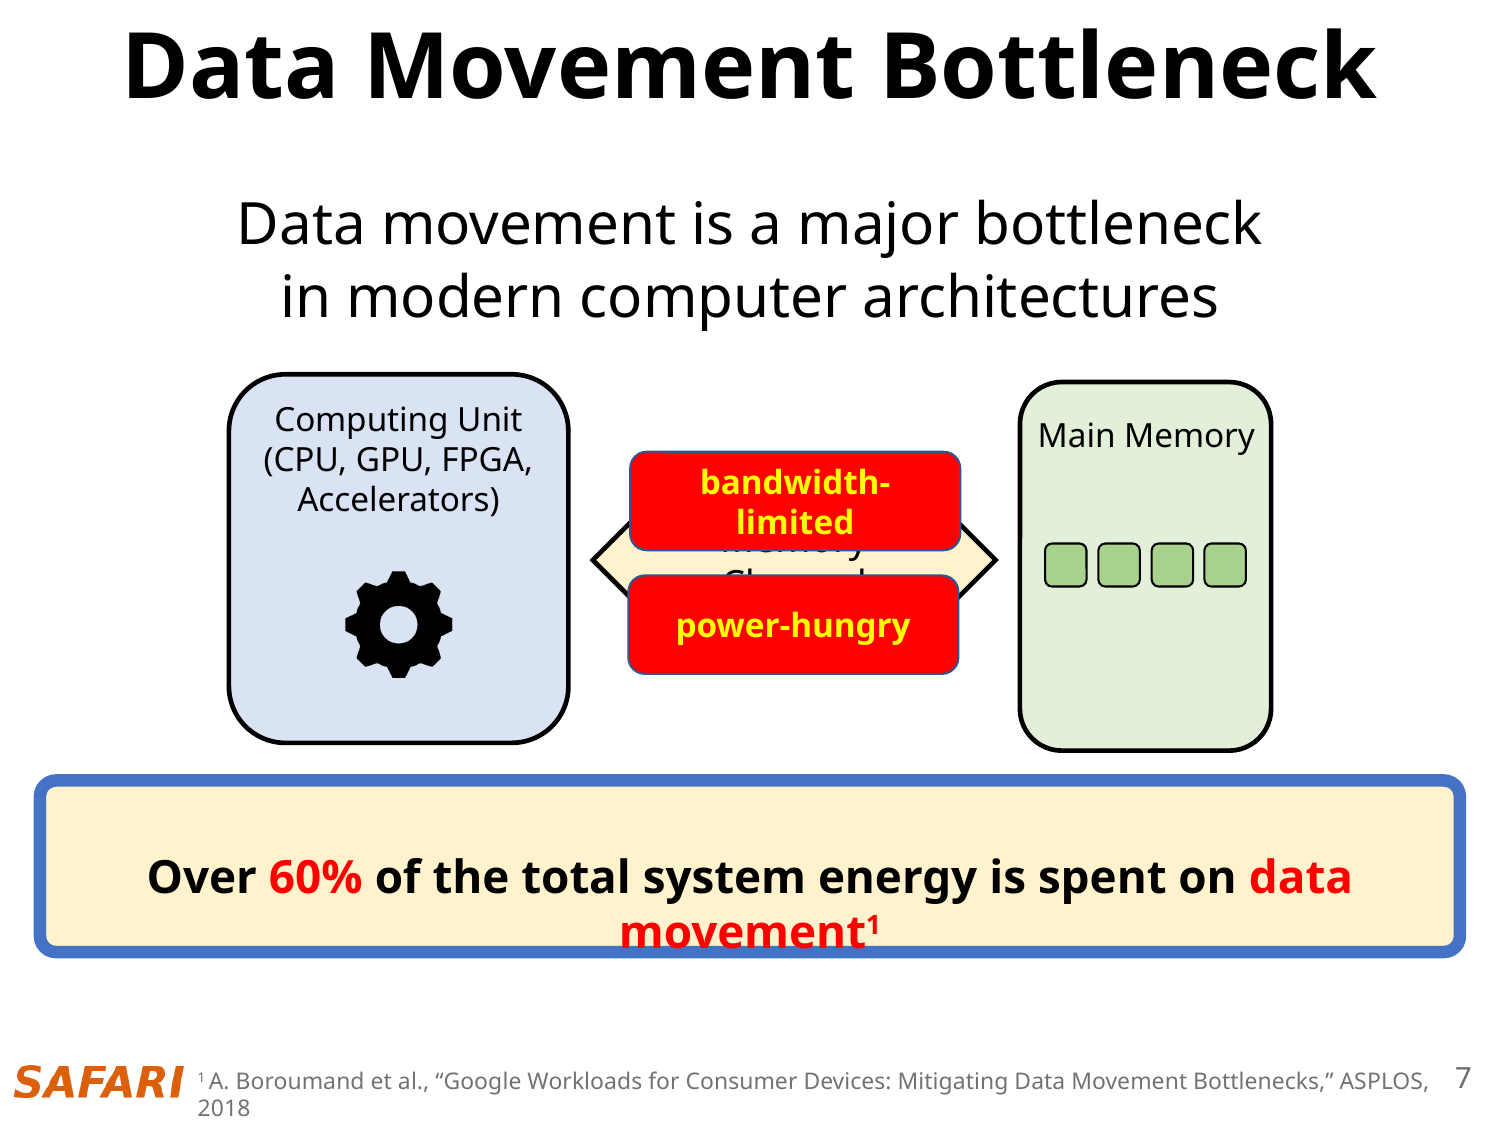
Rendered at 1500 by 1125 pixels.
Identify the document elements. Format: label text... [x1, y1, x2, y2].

text_box Memory Channel [591, 522, 998, 598]
text_box Main Memory [1021, 407, 1271, 462]
text_box [1097, 542, 1141, 588]
text_box [1150, 542, 1195, 588]
text_box [1018, 410, 1273, 752]
text_box [1022, 380, 1269, 407]
text_box 1 A. Boroumand et al., “Google Workloads for Consumer Devices: Mitigating Data Movement Bottlenecks,” ASPLOS, 2018 [182, 1059, 1460, 1125]
text_box [1044, 542, 1088, 588]
picture [323, 549, 474, 700]
text_box bandwidth-limited [629, 450, 962, 552]
text_box Data movement is a major bottleneck in modern computer architectures [31, 175, 1469, 363]
slide_number 7 [1149, 1052, 1487, 1112]
text_box Data Movement Bottleneck [74, 0, 1425, 116]
text_box Over 60% of the total system energy is spent on data movement1 [39, 780, 1460, 953]
text_box Computing Unit (CPU, GPU, FPGA, Accelerators) [227, 373, 570, 744]
text_box [1203, 542, 1247, 588]
text_box power-hungry [627, 574, 960, 675]
picture [12, 1056, 190, 1108]
